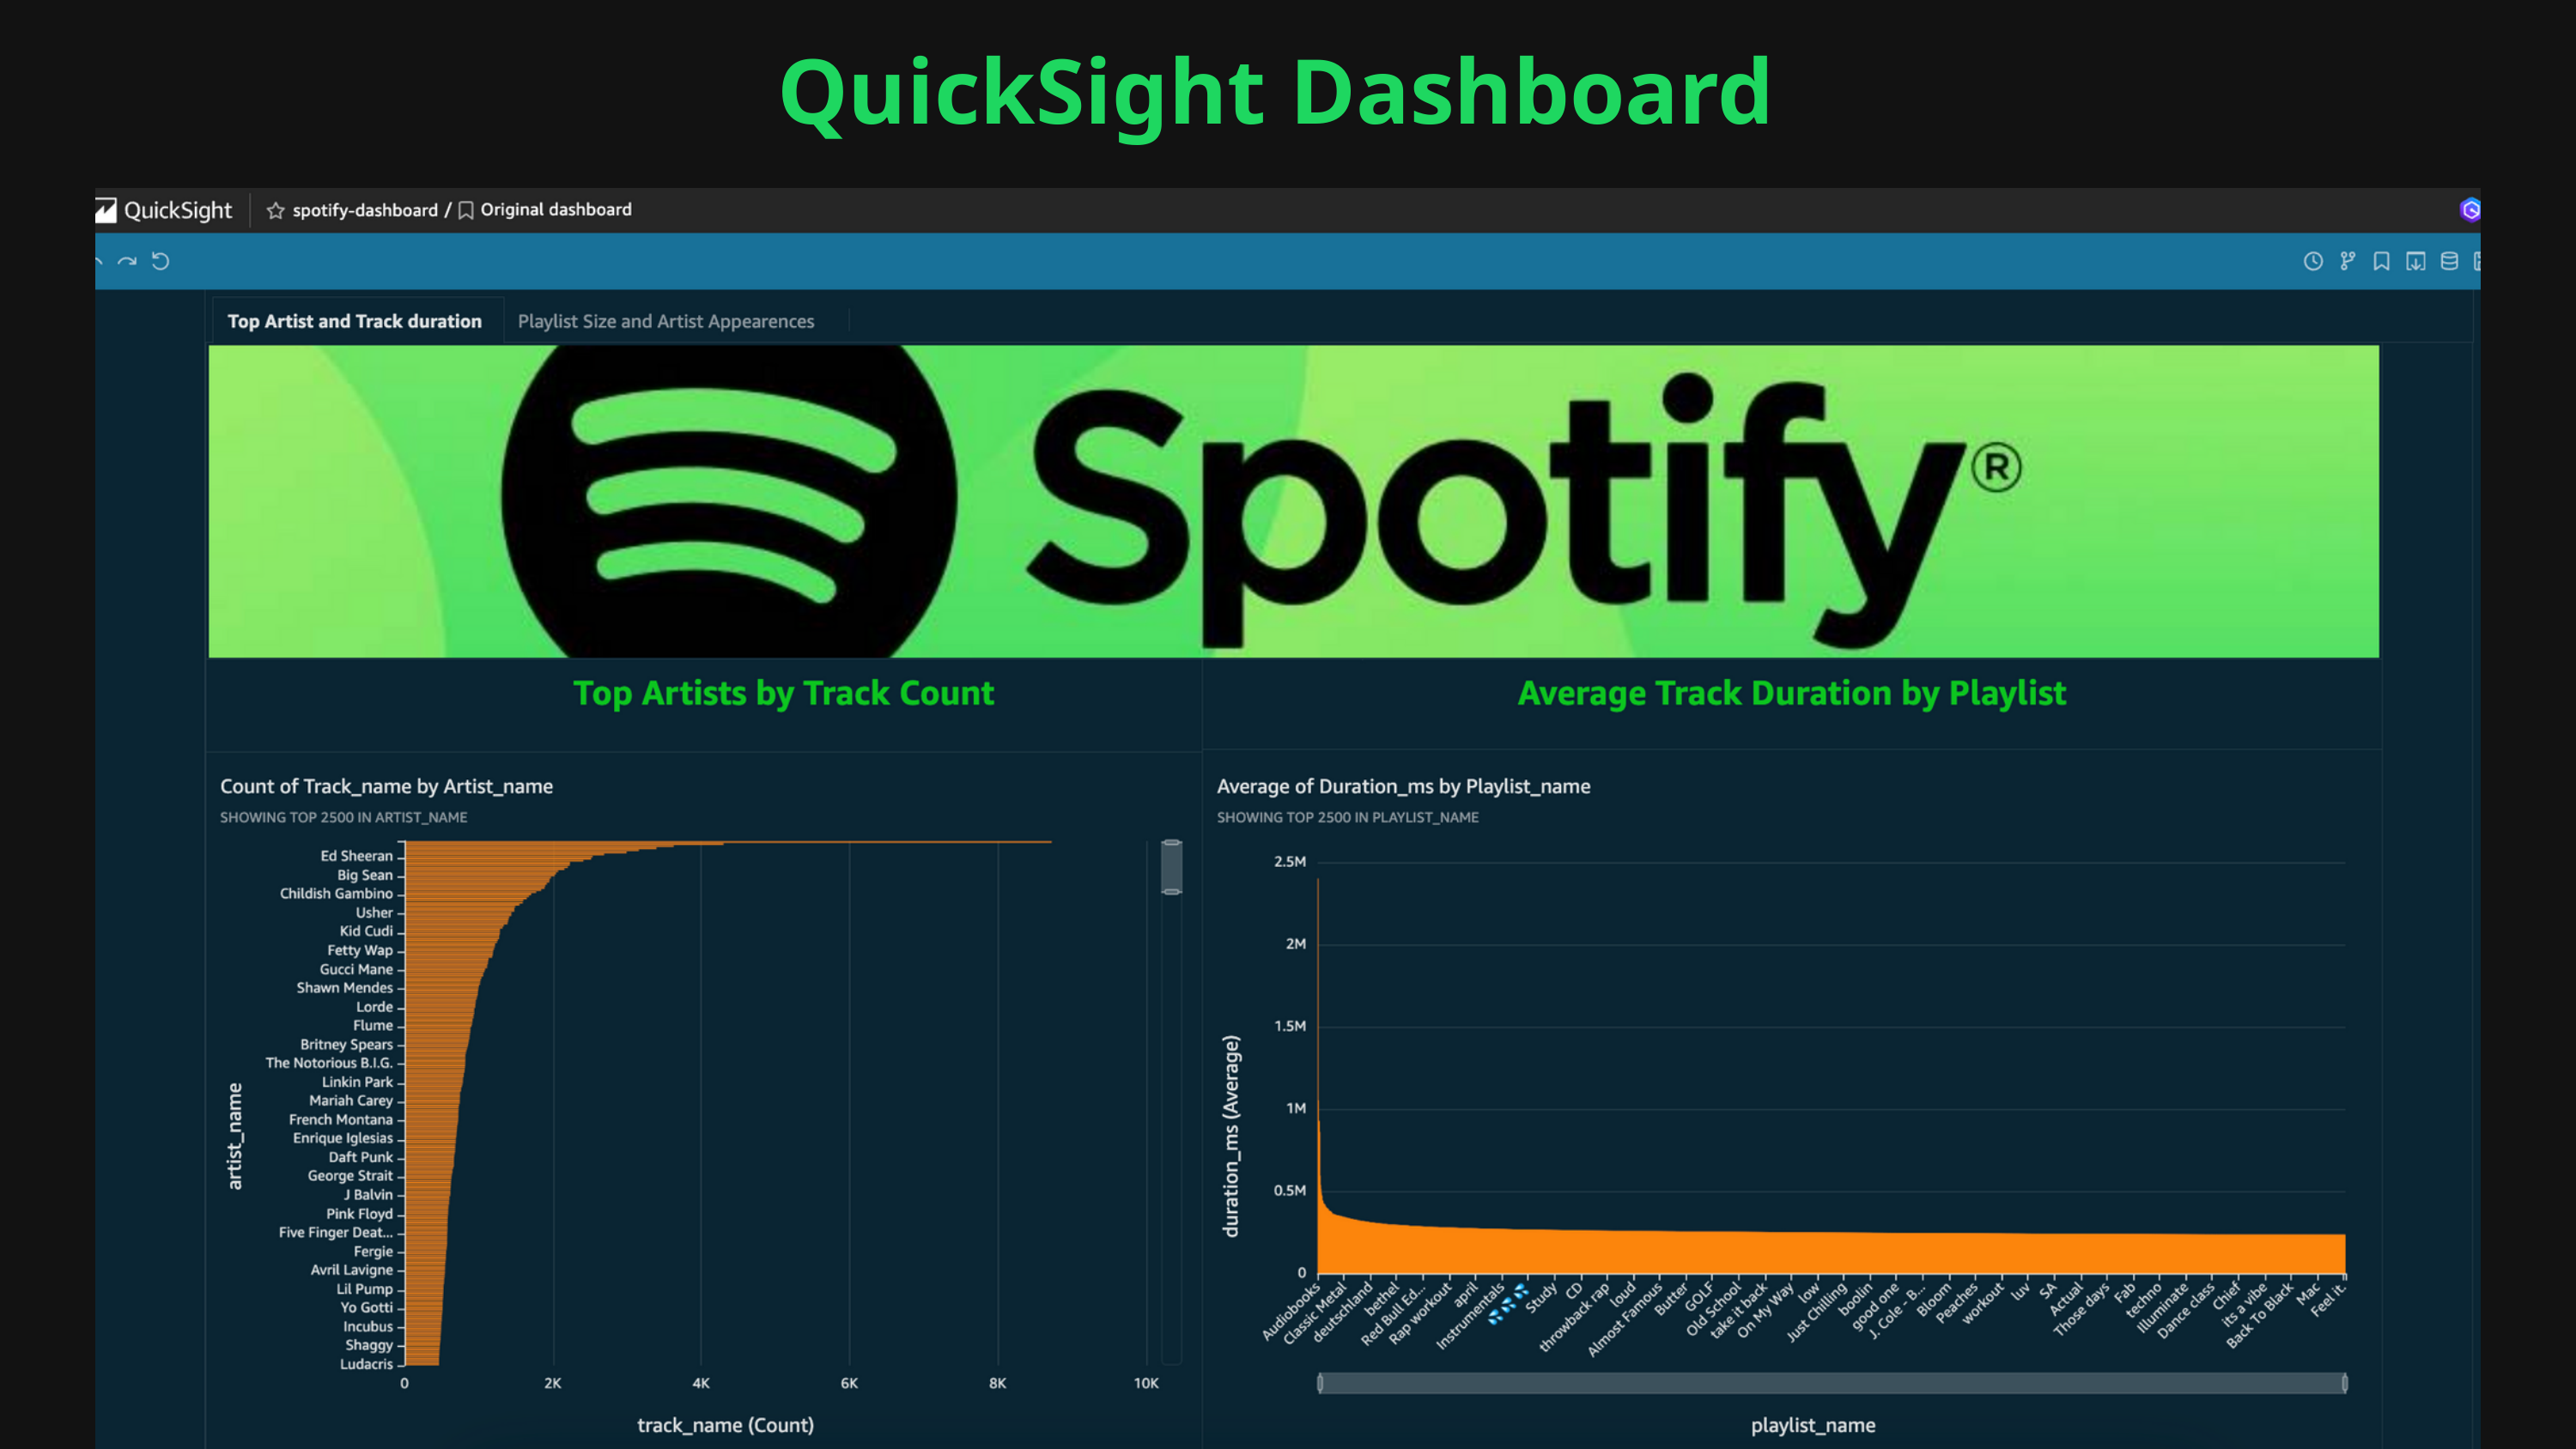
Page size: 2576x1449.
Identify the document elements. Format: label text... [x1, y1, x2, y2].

text_box [95, 188, 2482, 1449]
text_box QuickSight Dashboard [76, 34, 2500, 142]
